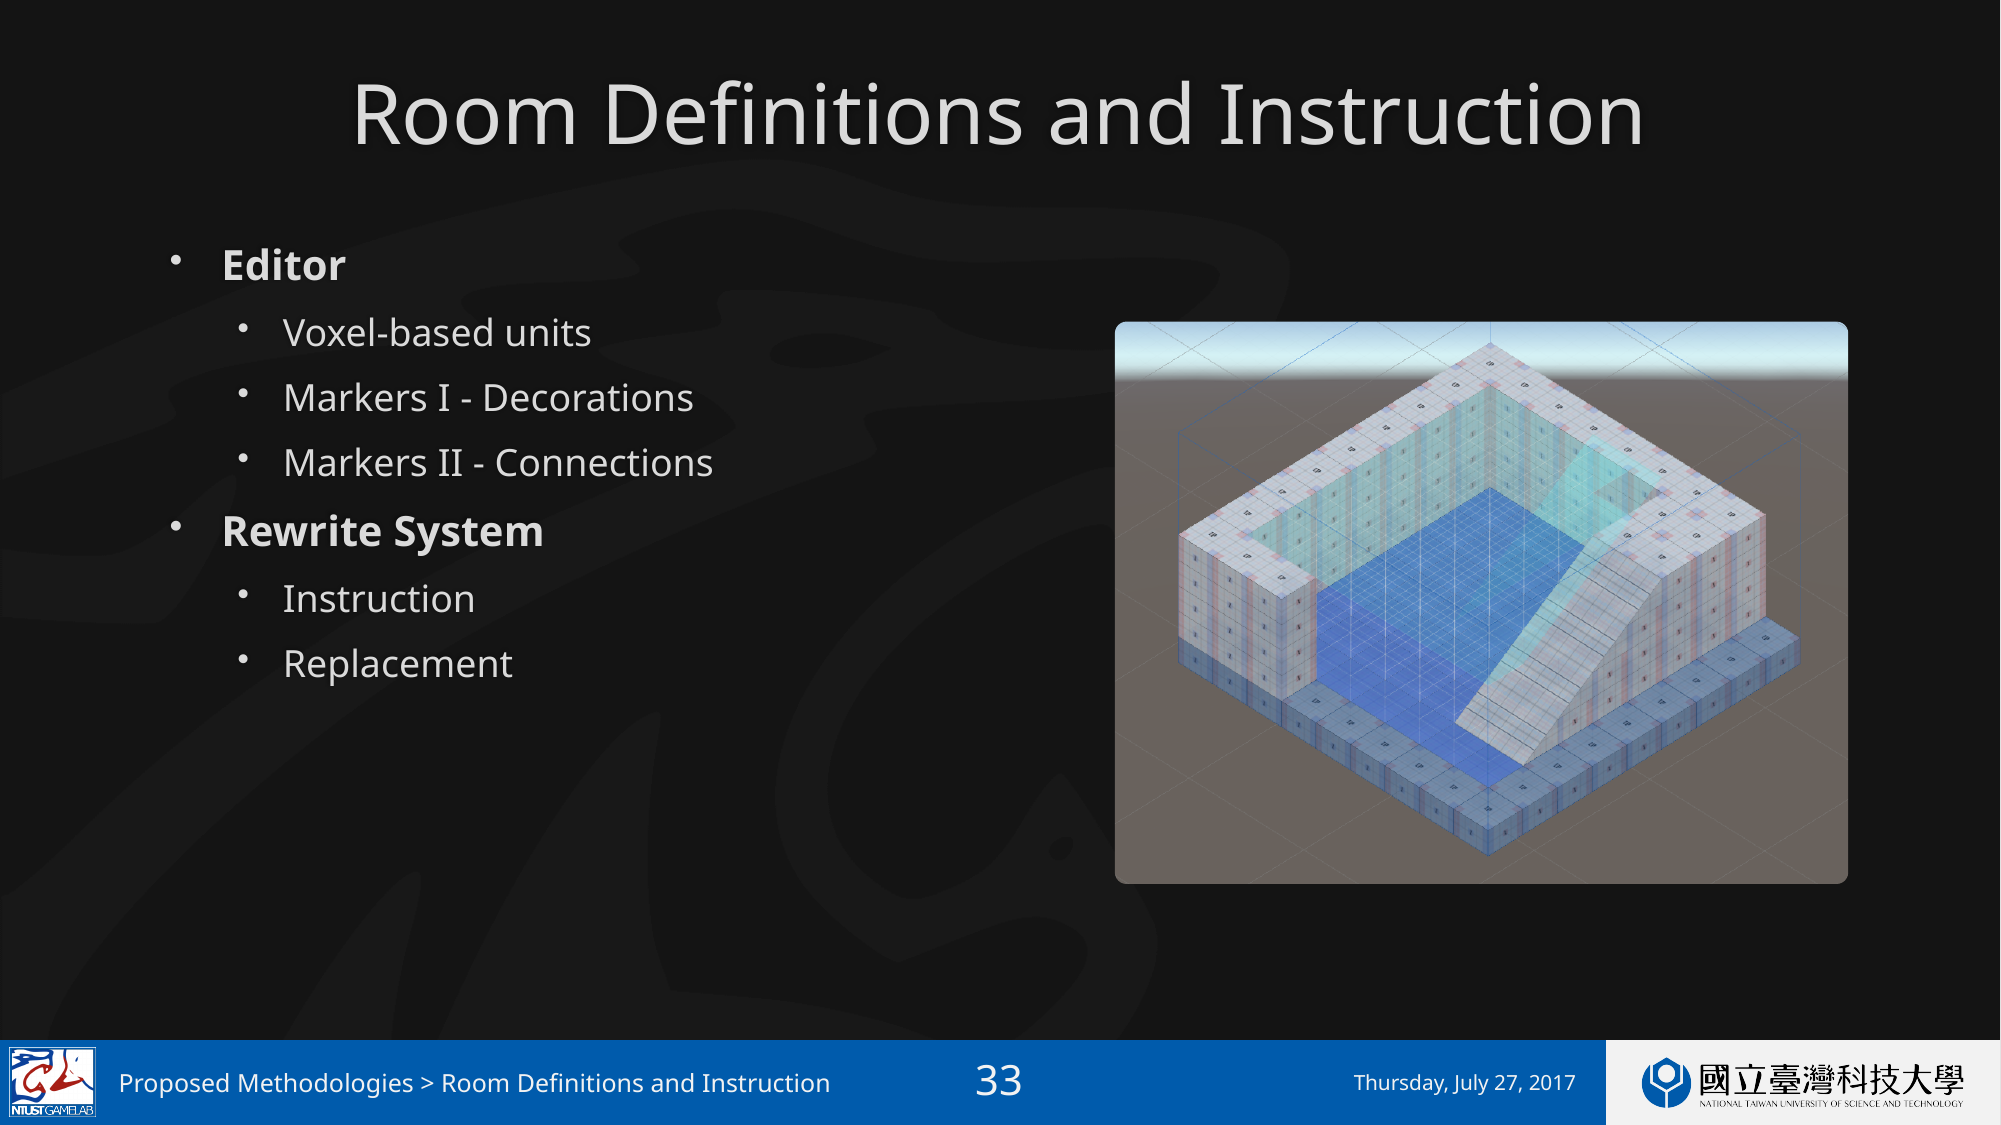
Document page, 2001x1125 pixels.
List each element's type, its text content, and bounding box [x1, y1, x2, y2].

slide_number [1081, 1052, 1591, 1113]
list Editor Voxel-based units Markers I - Decorations Markers II - Connections Rewrite System Instruction Replacement [149, 231, 1082, 975]
title Room Definitions and Instruction [149, 44, 1849, 179]
picture [0, 0, 2000, 1125]
footer Proposed Methodologies > Room Definitions and Instruction [103, 1052, 918, 1113]
picture [9, 1047, 96, 1117]
slide_number 33 [937, 1052, 1061, 1113]
